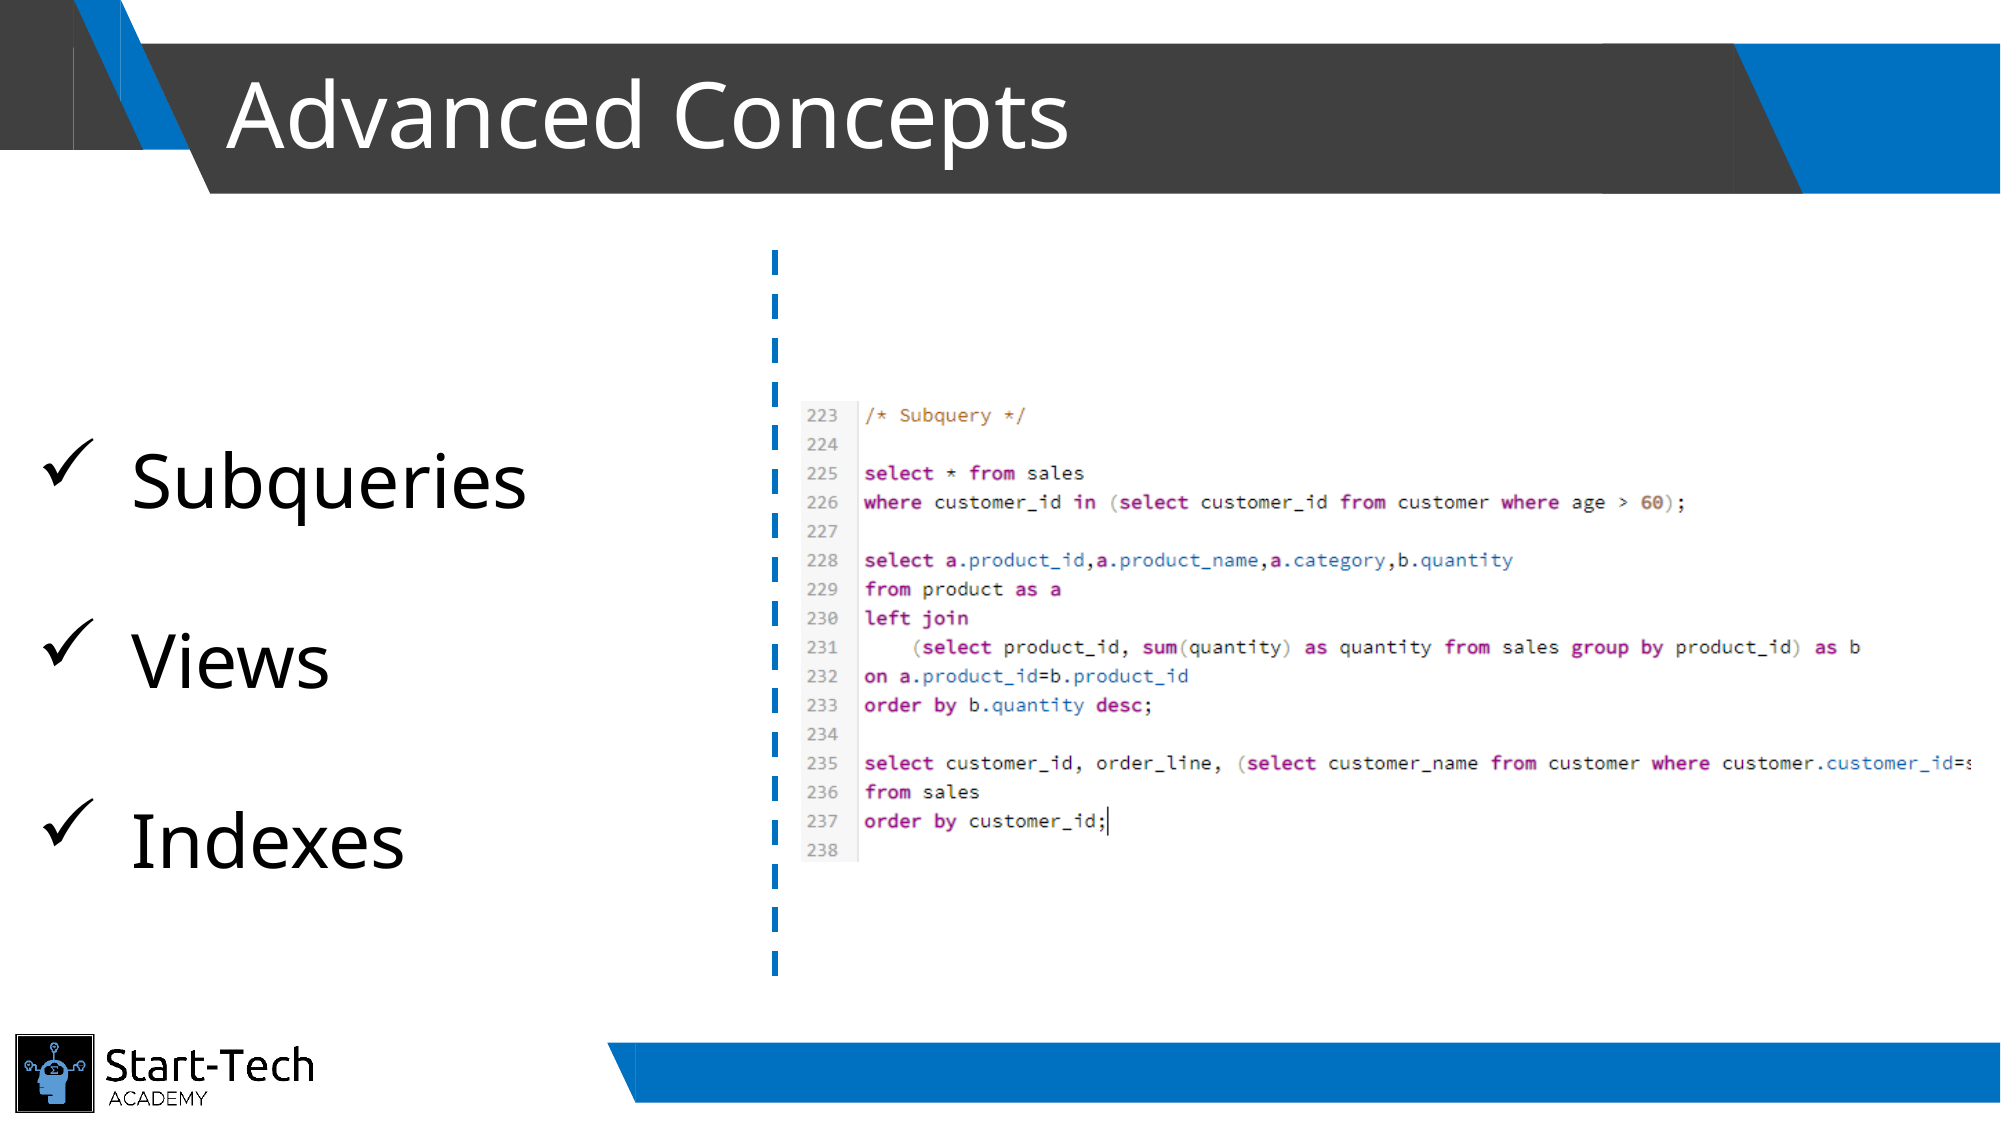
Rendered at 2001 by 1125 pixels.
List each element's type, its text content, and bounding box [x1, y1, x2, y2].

title Advanced Concepts [211, 9, 1734, 228]
picture [5, 1023, 333, 1123]
picture [801, 401, 1971, 862]
text_box Subqueries Views Indexes [23, 335, 775, 891]
